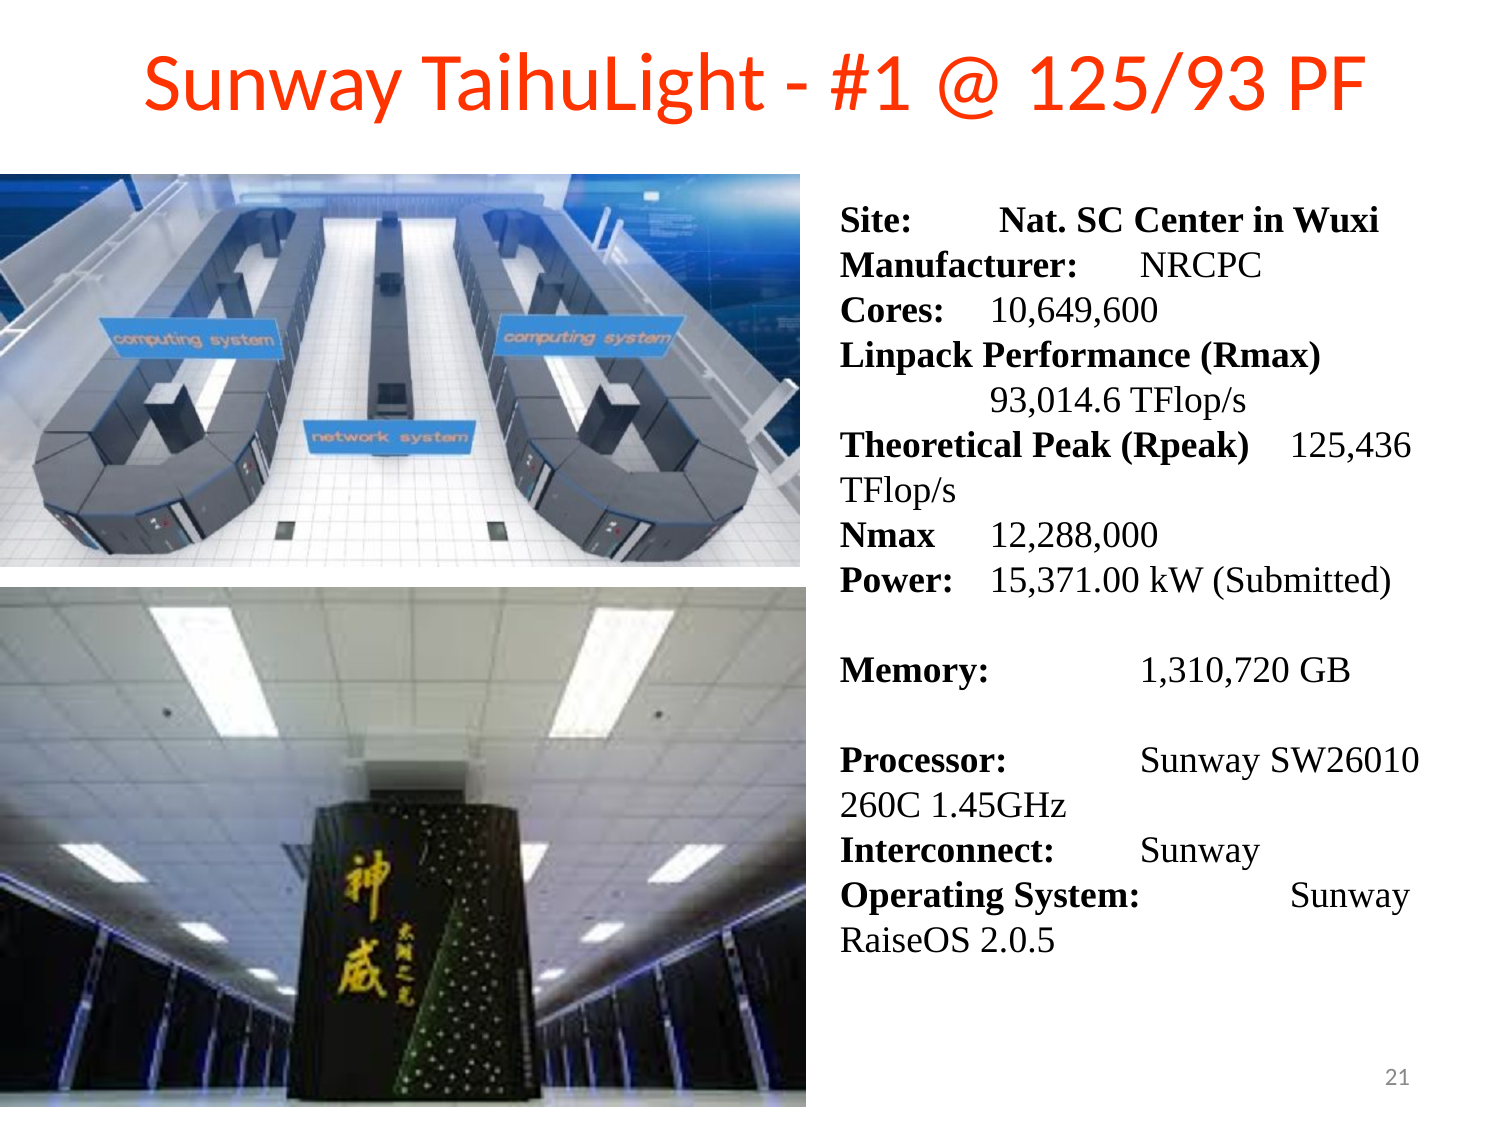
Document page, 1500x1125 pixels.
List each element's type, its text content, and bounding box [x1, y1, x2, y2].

slide_number 21 [1074, 1058, 1426, 1113]
text_box Site: Nat. SC Center in Wuxi Manufacturer: NRCPC Cores: 10,649,600 Linpack Performance (Rmax) 93,014.6 TFlop/s Theoretical Peak (Rpeak) 125,436 TFlop/s Nmax 12,288,000 Power: 15,371.00 kW (Submitted) Memory: 1,310,720 GB Processor: Sunway SW26010 260C 1.45GHz Interconnect: Sunway Operating System: Sunway RaiseOS 2.0.5 [825, 187, 1450, 1058]
picture [0, 174, 801, 567]
title Sunway TaihuLight - #1 @ 125/93 PF [24, 12, 1488, 143]
picture [0, 587, 806, 1108]
